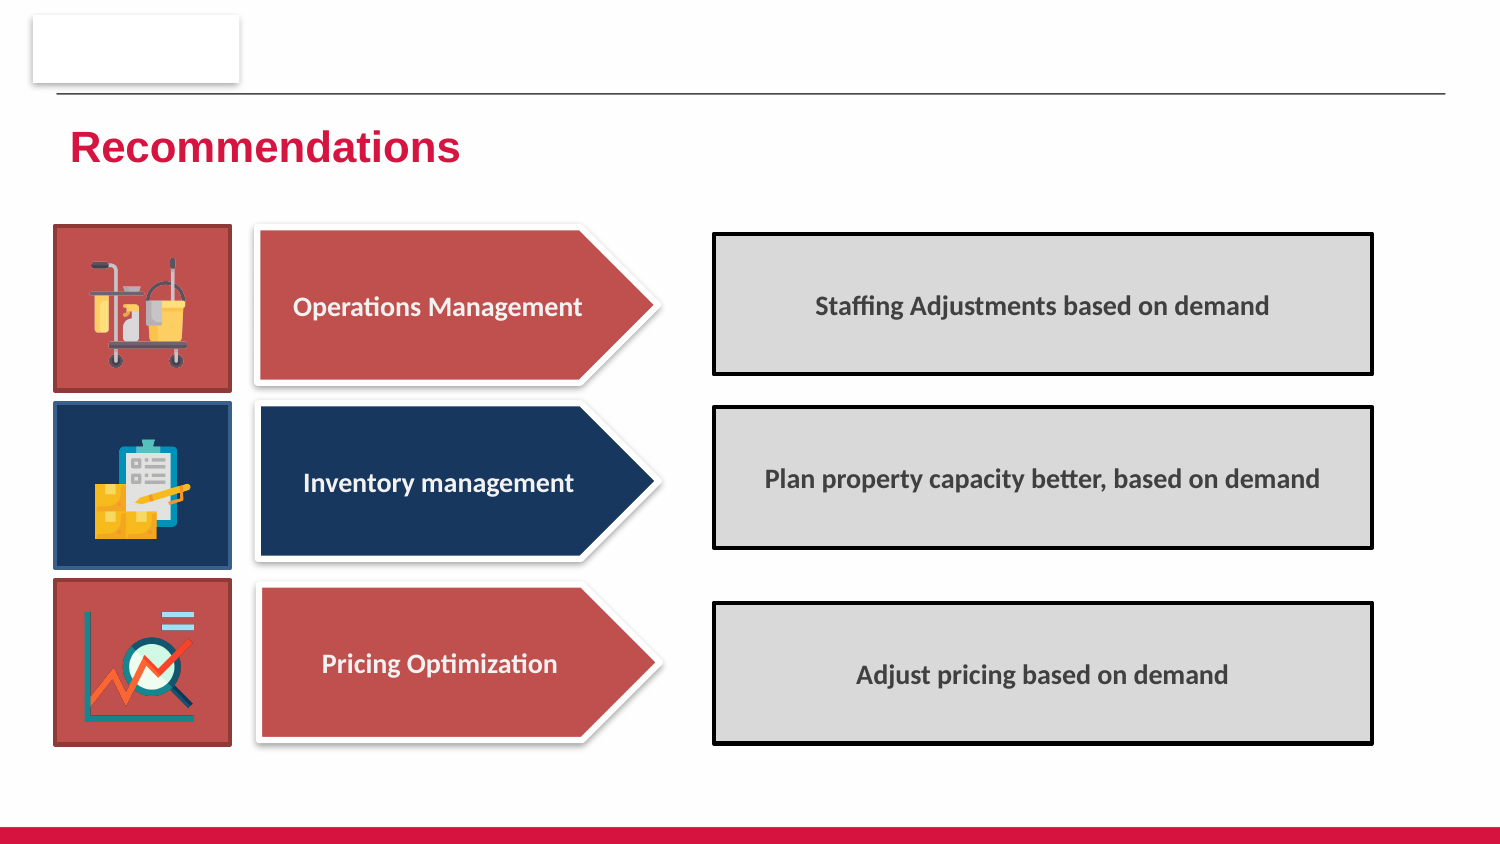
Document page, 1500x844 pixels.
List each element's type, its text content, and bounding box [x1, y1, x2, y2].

text_box [53, 578, 232, 747]
text_box Staffing Adjustments based on demand [712, 232, 1374, 376]
text_box Inventory management [254, 400, 662, 562]
title Recommendations [54, 117, 1445, 173]
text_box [83, 258, 193, 369]
text_box Operations Management [254, 223, 662, 386]
text_box [53, 401, 232, 570]
text_box Adjust pricing based on demand [712, 601, 1374, 746]
picture [0, 0, 1500, 844]
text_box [87, 434, 198, 544]
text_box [84, 611, 195, 722]
text_box [53, 224, 232, 393]
text_box Pricing Optimization [255, 581, 664, 744]
text_box Plan property capacity better, based on demand [712, 405, 1374, 550]
